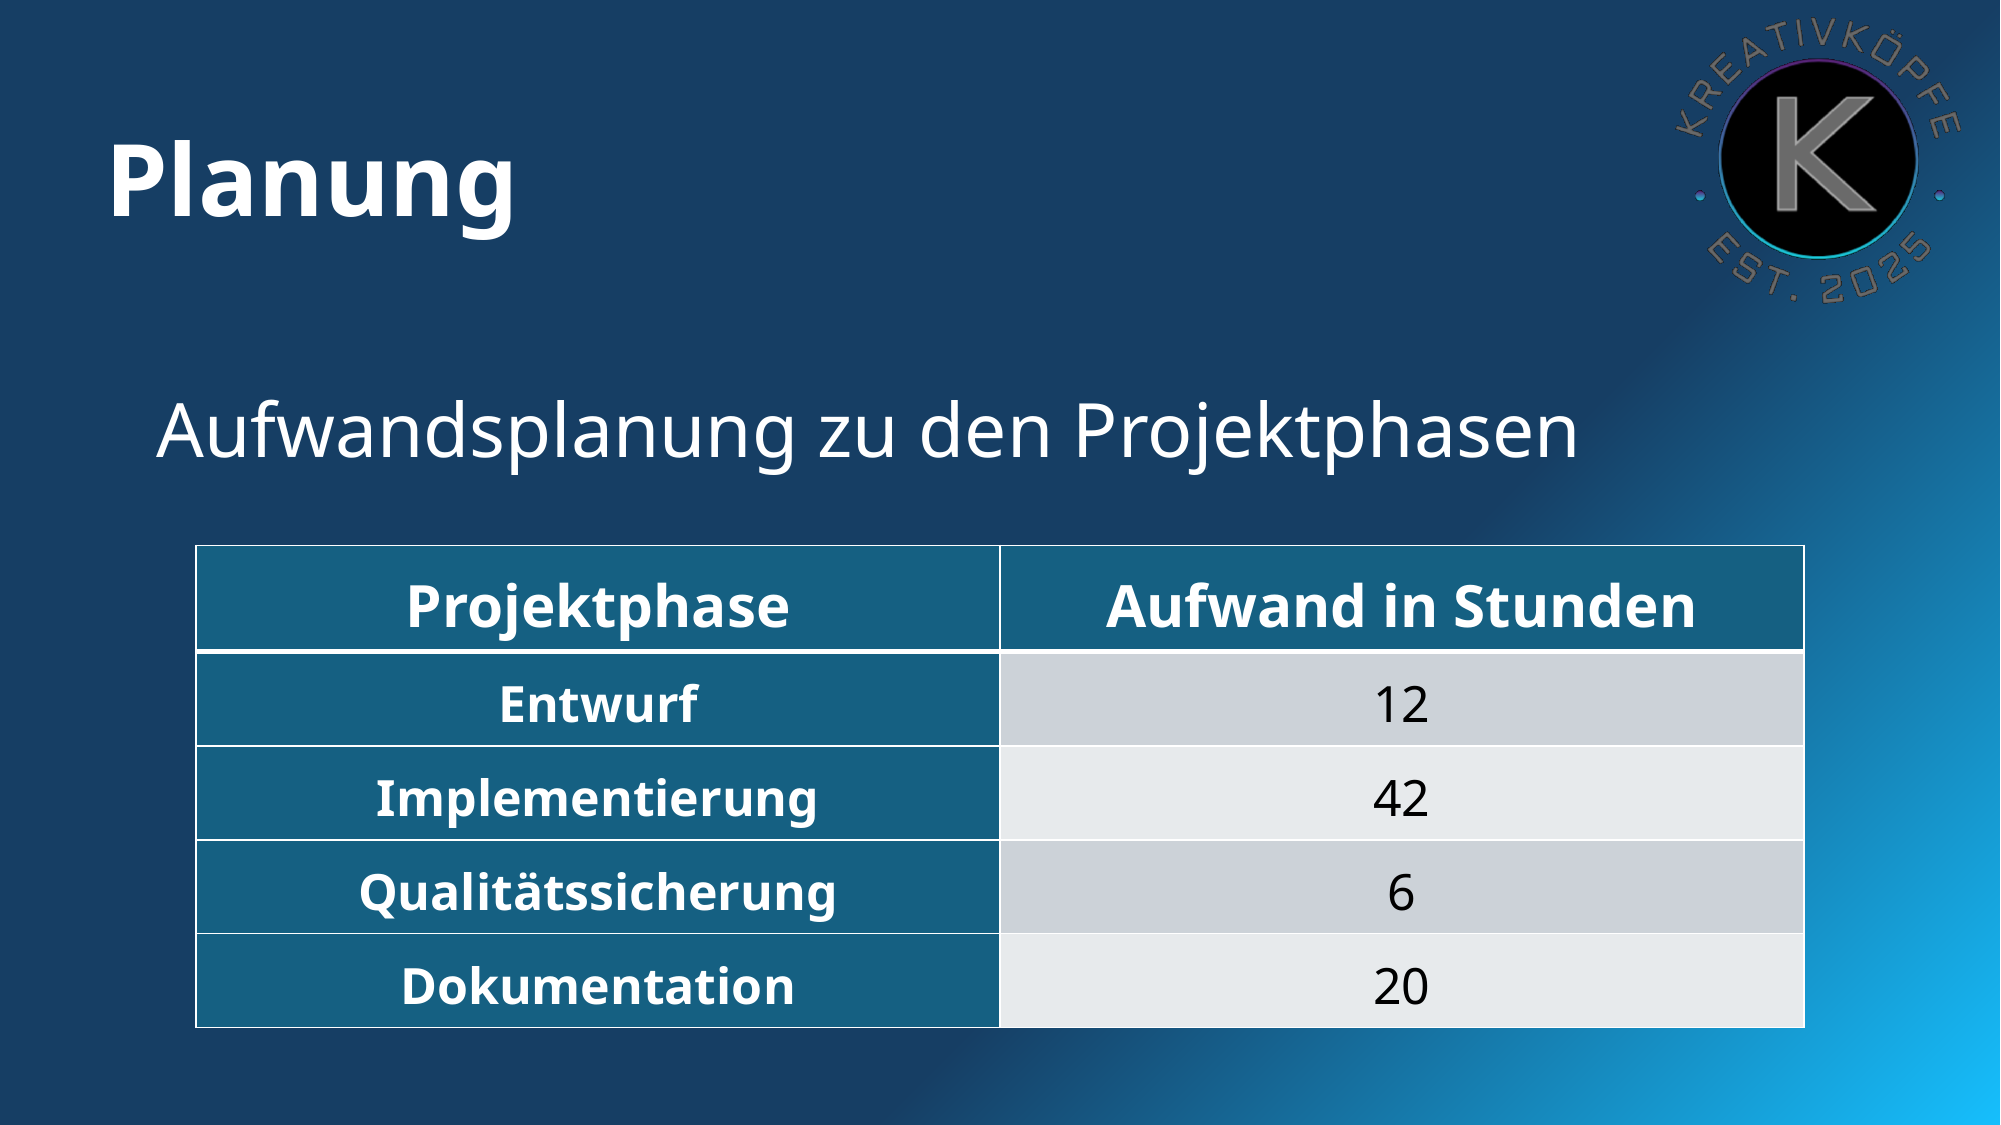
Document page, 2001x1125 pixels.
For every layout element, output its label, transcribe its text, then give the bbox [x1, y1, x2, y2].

text_box Aufwandsplanung zu den Projektphasen [141, 374, 1596, 480]
table_header Projektphase [197, 546, 999, 649]
table_cell Dokumentation [197, 934, 999, 1027]
picture [1661, 14, 1976, 310]
table_cell Qualitätssicherung [197, 841, 999, 933]
table_header Aufwand in Stunden [1001, 546, 1803, 649]
table_cell Implementierung [197, 747, 999, 839]
table_cell 6 [1001, 841, 1803, 933]
table_cell 20 [1001, 934, 1803, 1027]
text_box Planung [90, 109, 1122, 236]
table_cell 42 [1001, 747, 1803, 839]
table_cell 12 [1001, 654, 1803, 745]
table_cell Entwurf [197, 654, 999, 745]
